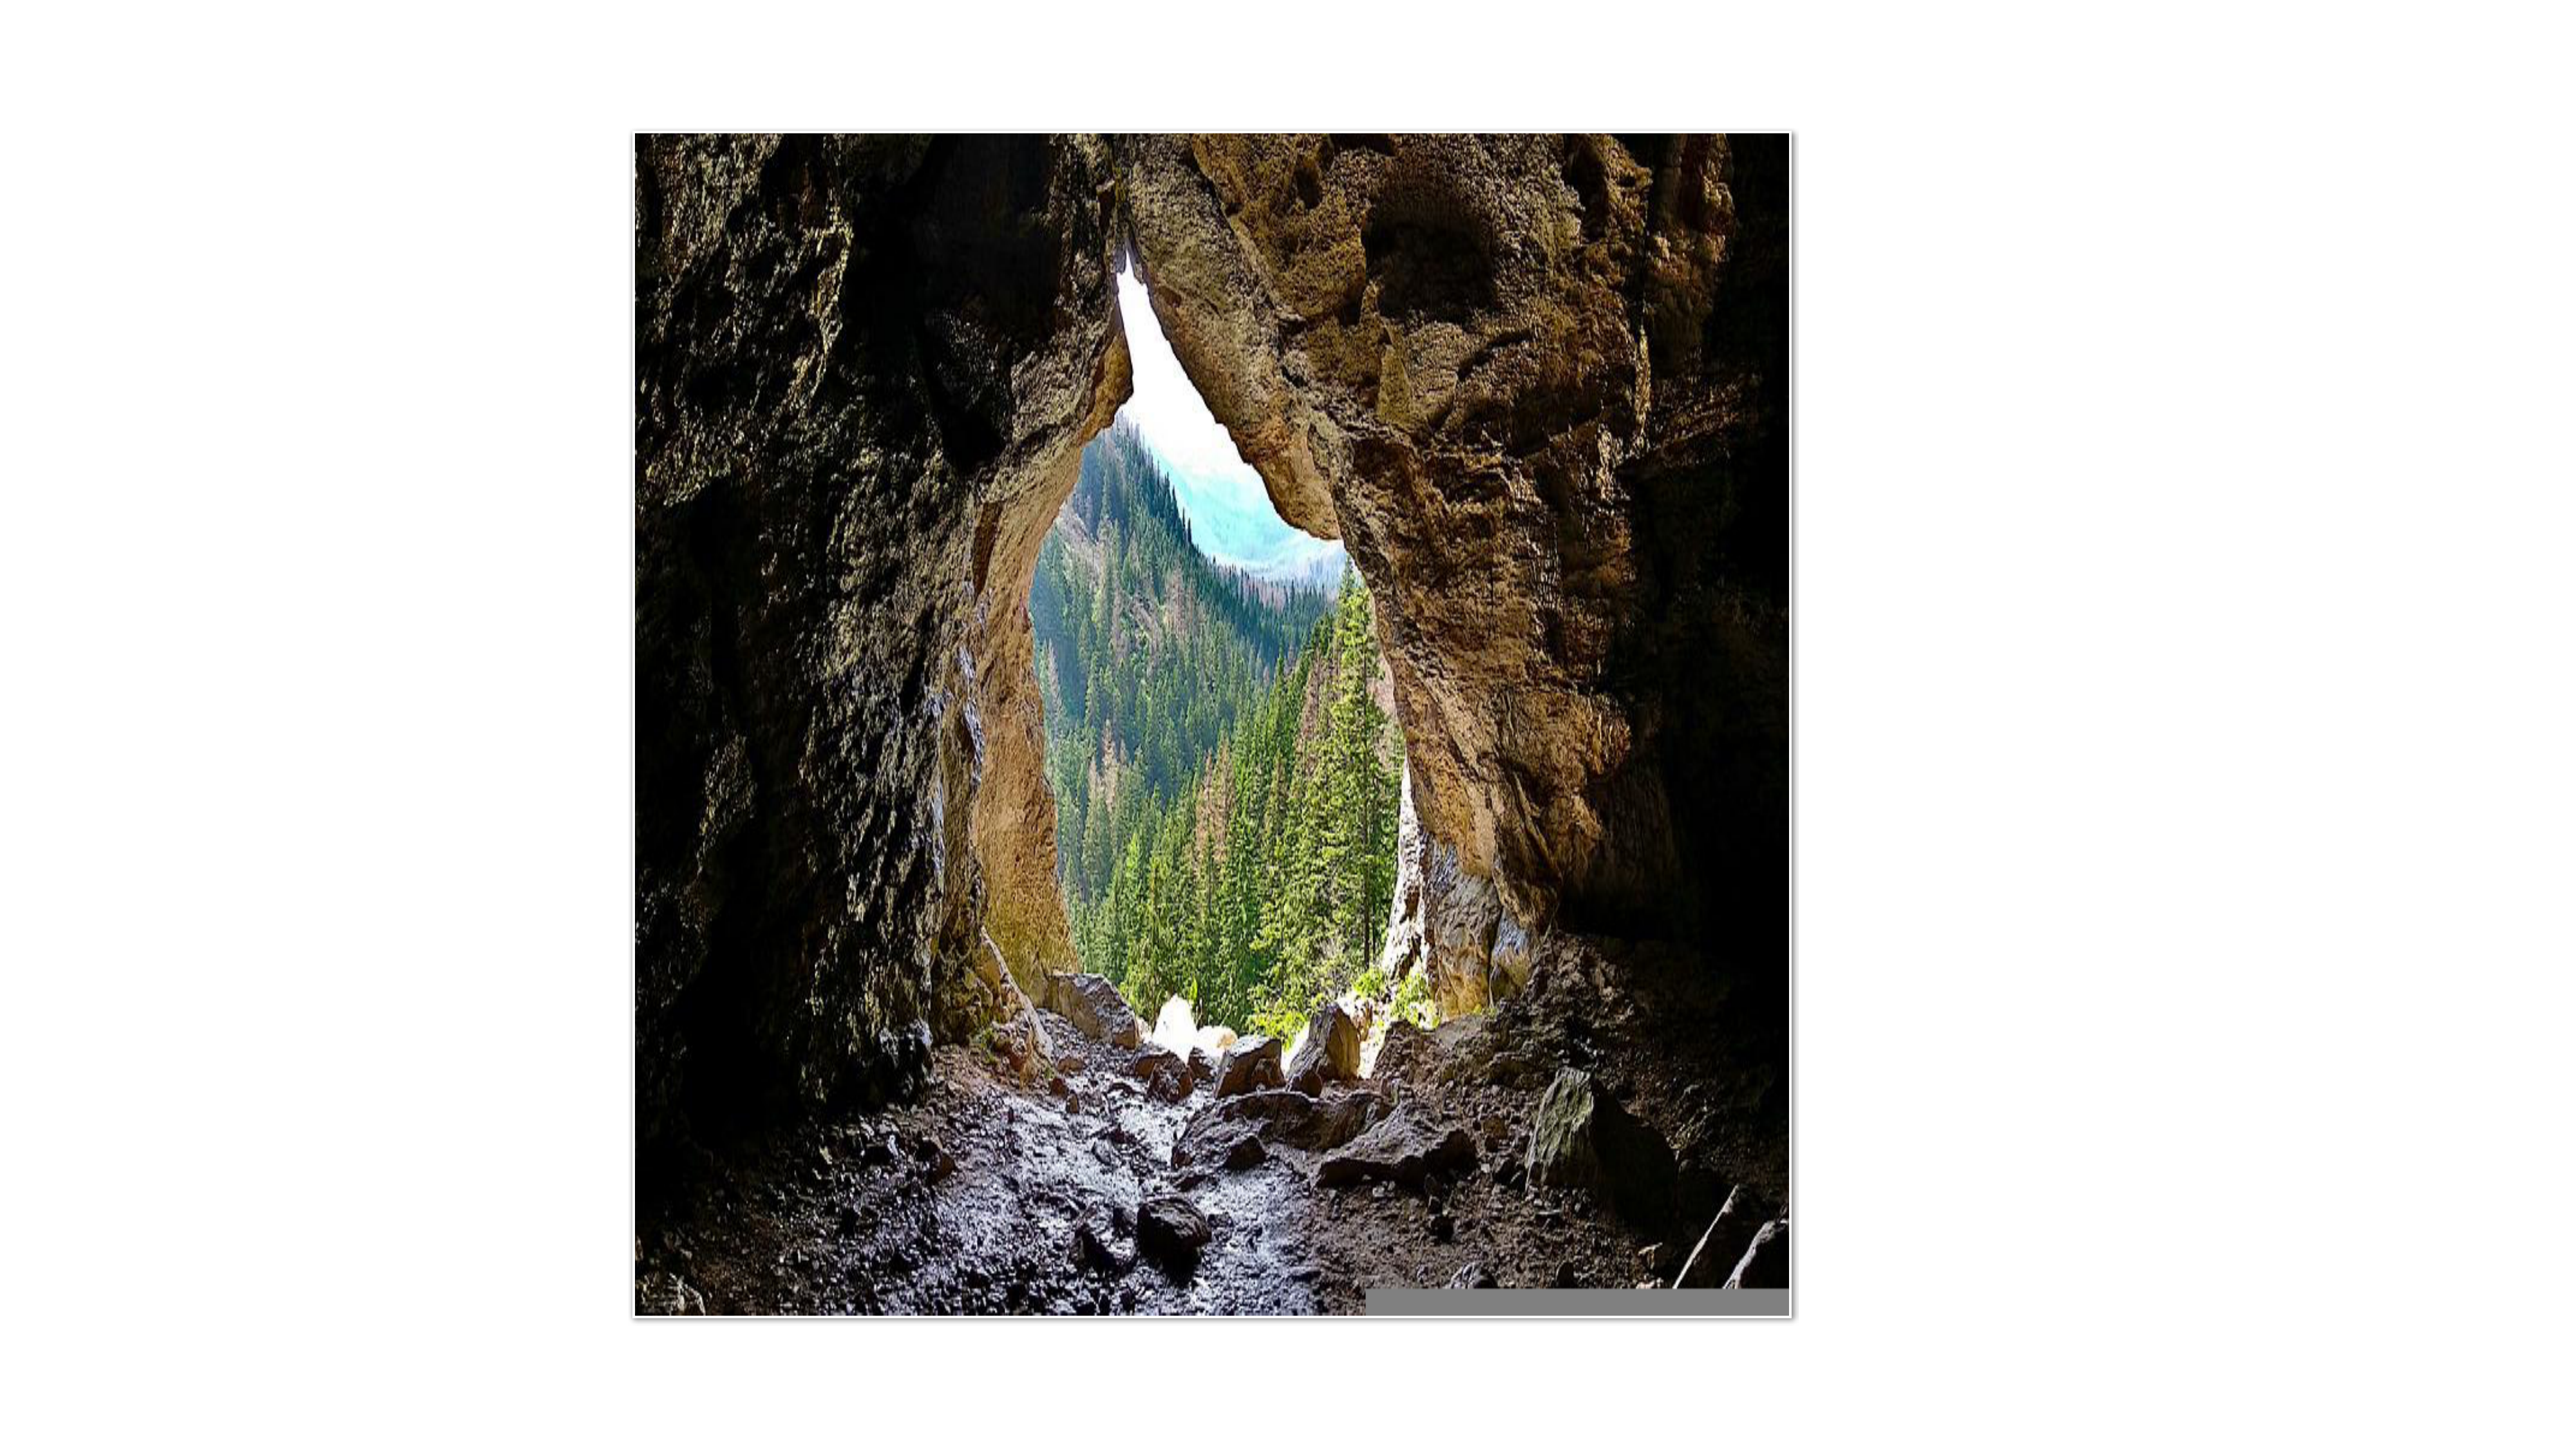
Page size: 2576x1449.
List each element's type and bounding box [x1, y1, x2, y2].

picture [635, 133, 1790, 1316]
